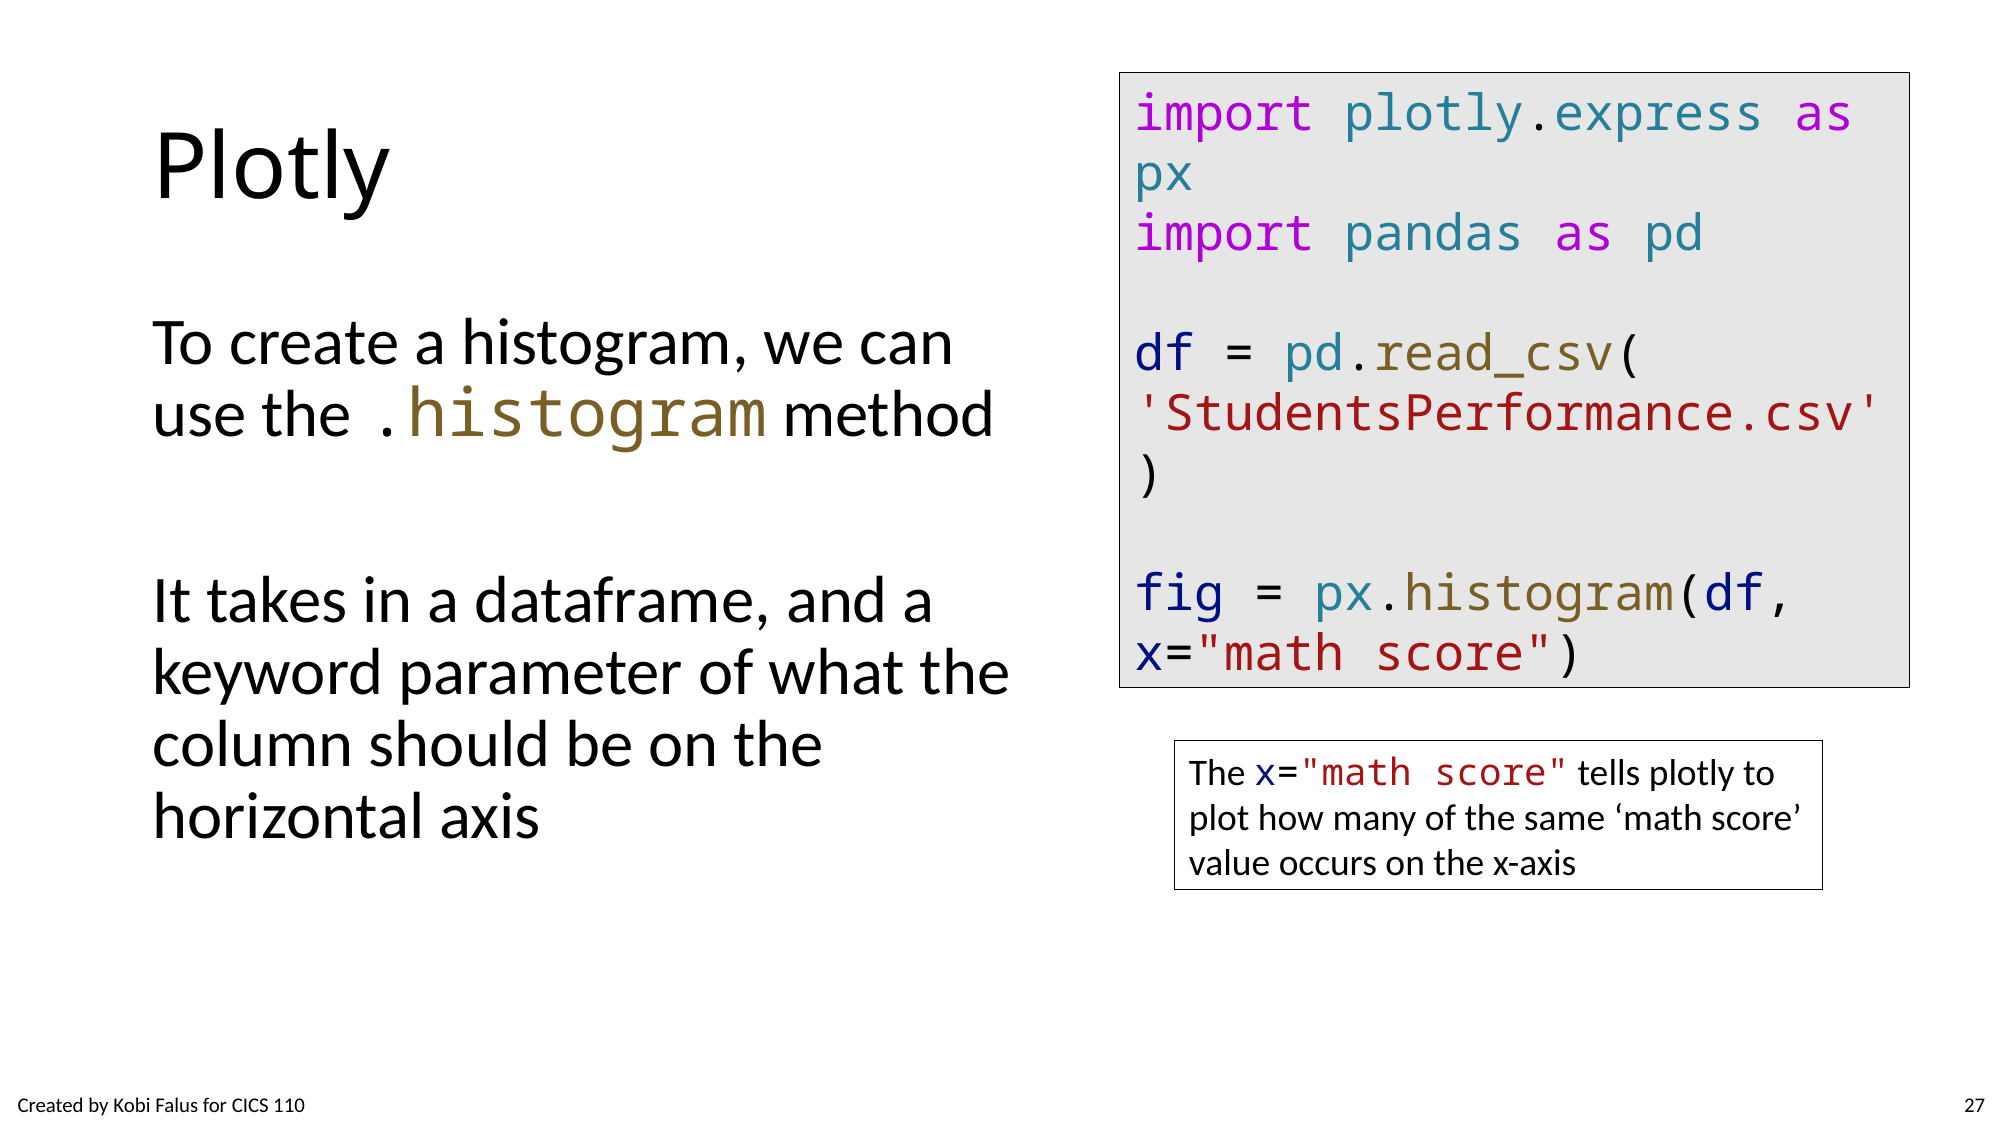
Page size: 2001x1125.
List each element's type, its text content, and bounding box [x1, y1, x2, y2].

title Plotly [137, 59, 1863, 278]
list To create a histogram, we can use the .histogram method It takes in a dataframe, and a keyword parameter of what the column should be on the horizontal axis [137, 299, 1044, 1014]
text_box The x="math score" tells plotly to plot how many of the same ‘math score’ value occurs on the x-axis [1174, 740, 1823, 890]
text_box import plotly.express as px import pandas as pd df = pd.read_csv( 'StudentsPerformance.csv') fig = px.histogram(df, x="math score") [1119, 72, 1910, 688]
